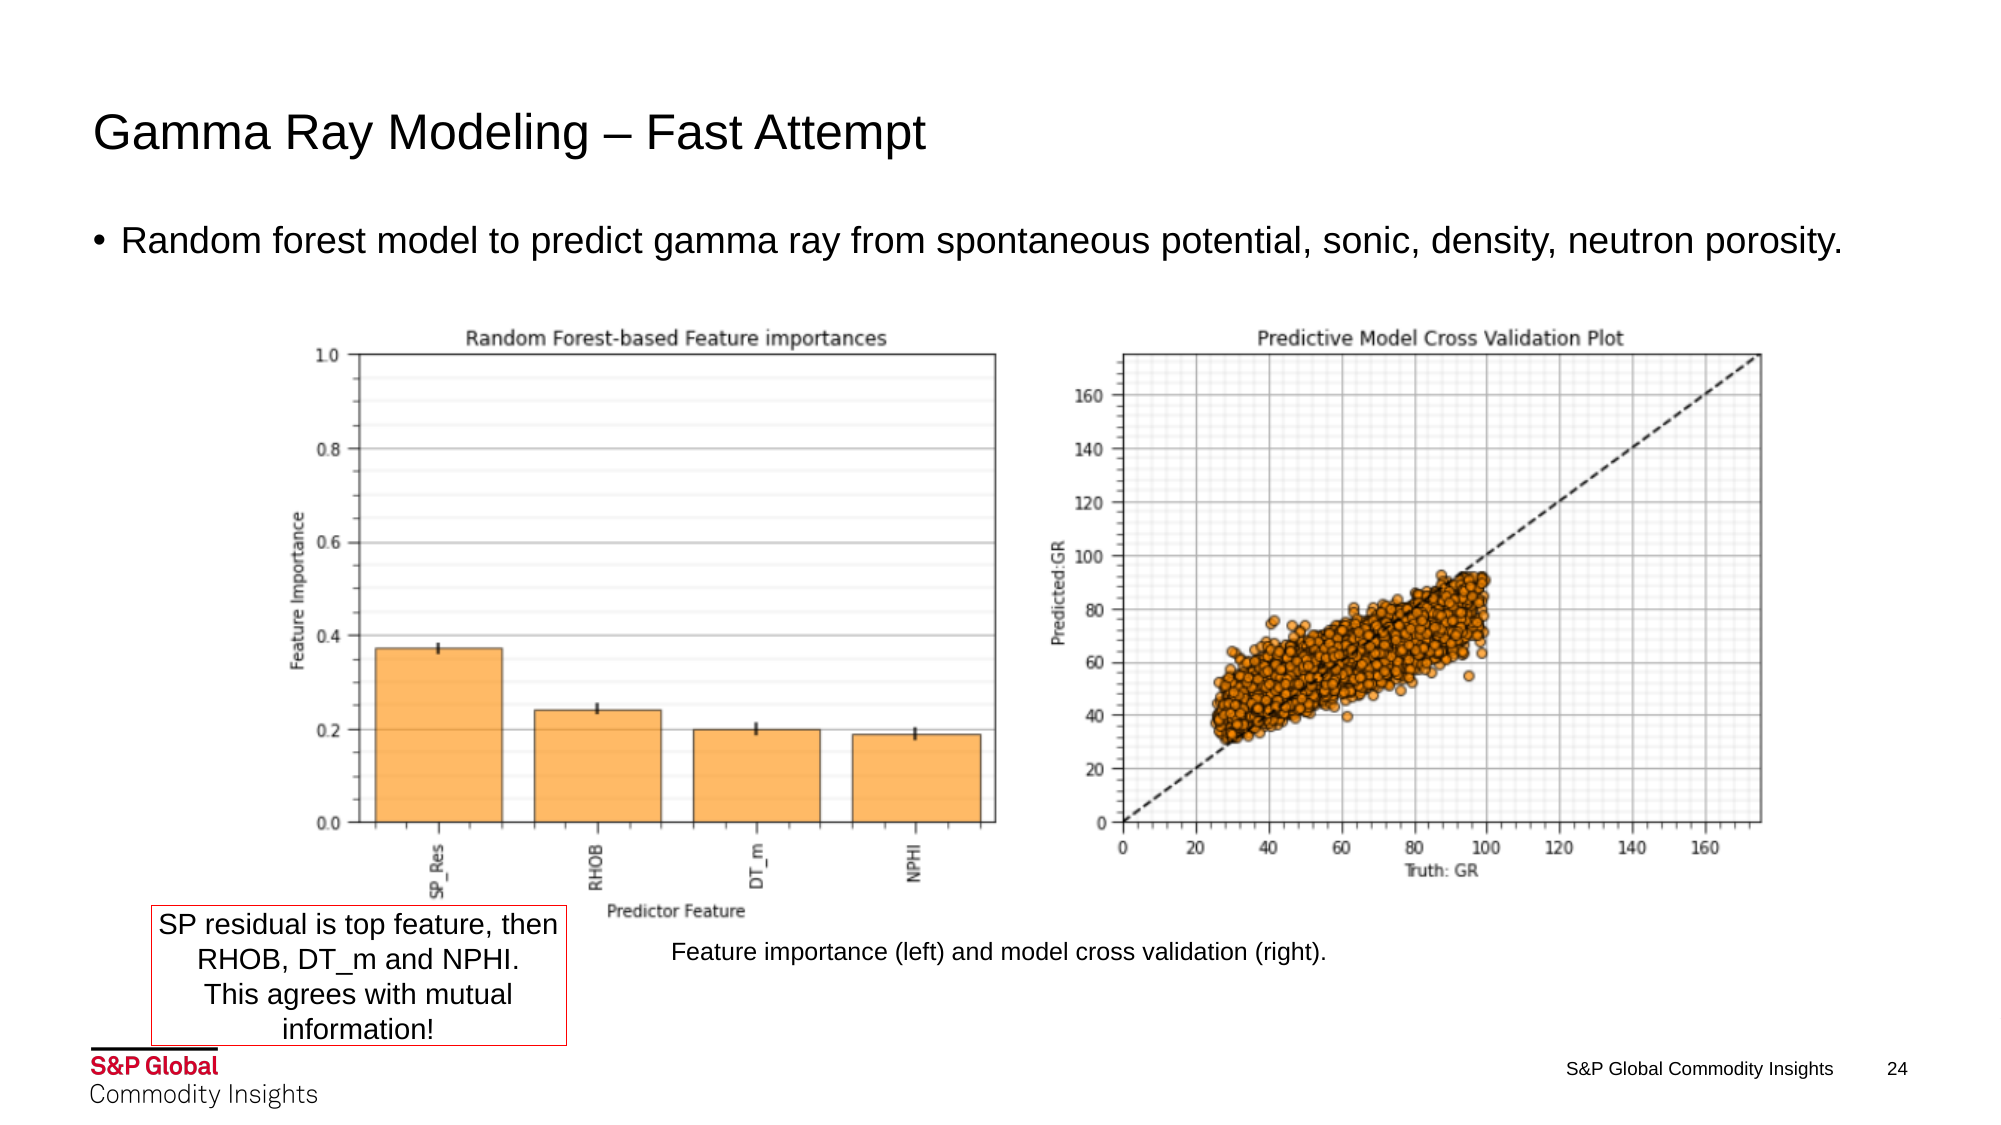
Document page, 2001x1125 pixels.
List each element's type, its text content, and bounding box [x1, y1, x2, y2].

picture [287, 318, 1788, 929]
title Gamma Ray Modeling – Fast Attempt [93, 106, 1908, 214]
footer S&P Global Commodity Insights [1012, 1050, 1834, 1086]
list Random forest model to predict gamma ray from spontaneous potential, sonic, density, neutron porosity. [93, 221, 1855, 395]
slide_number 24 [1838, 1050, 1909, 1086]
text_box Feature importance (left) and model cross validation (right). [567, 929, 1712, 974]
picture [73, 1029, 335, 1121]
text_box SP residual is top feature, then RHOB, DT_m and NPHI. This agrees with mutual information! [151, 905, 567, 1046]
